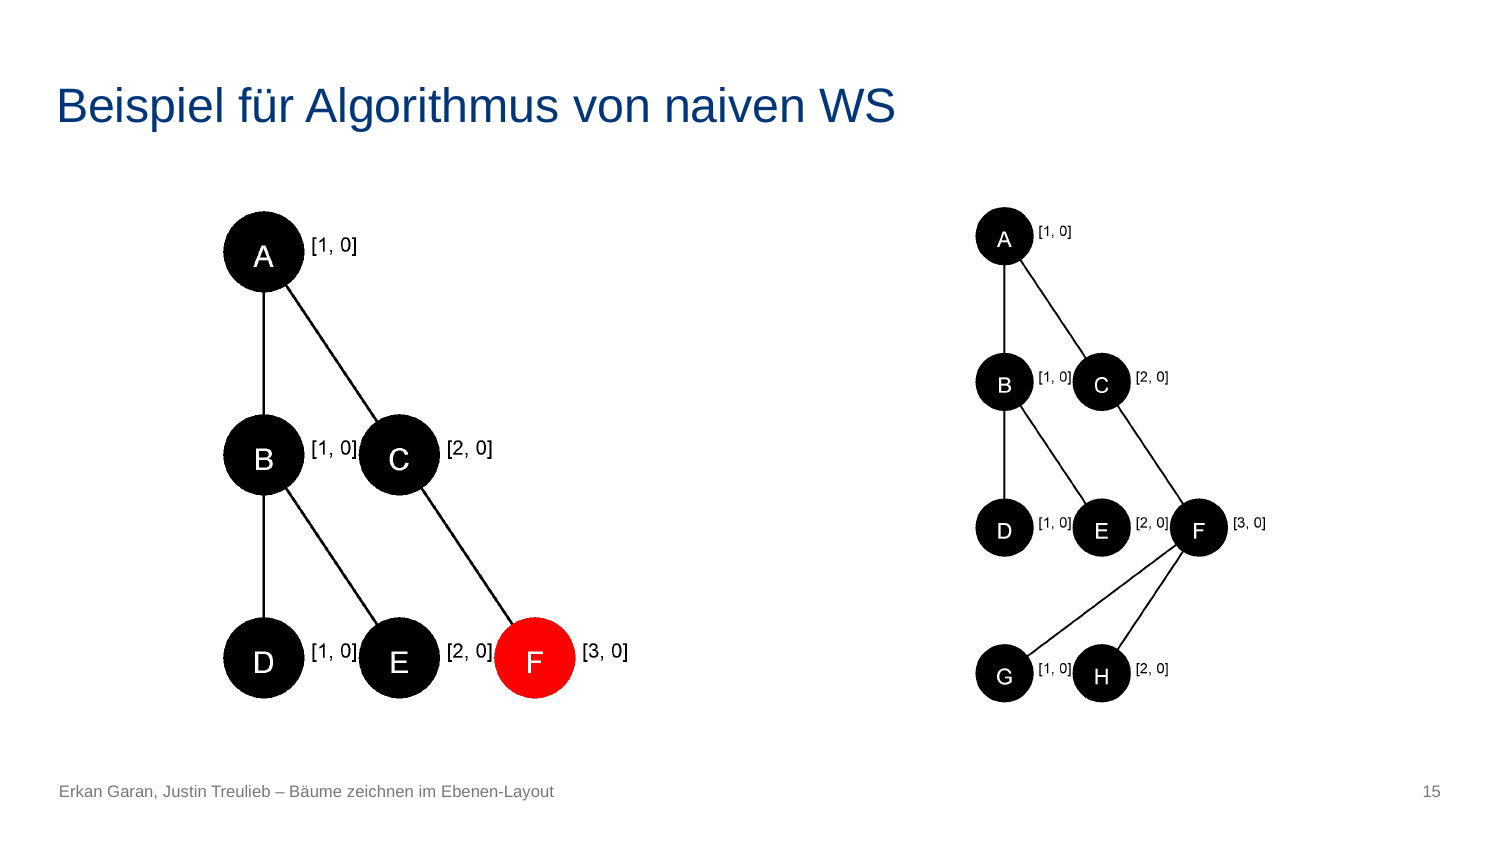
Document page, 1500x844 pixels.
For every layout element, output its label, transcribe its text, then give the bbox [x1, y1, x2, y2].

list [128, 150, 670, 759]
footer Erkan Garan, Justin Treulieb – Bäume zeichnen im Ebenen-Layout [59, 785, 1359, 798]
title Beispiel für Algorithmus von naiven WS [56, 72, 1441, 132]
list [907, 163, 1296, 746]
